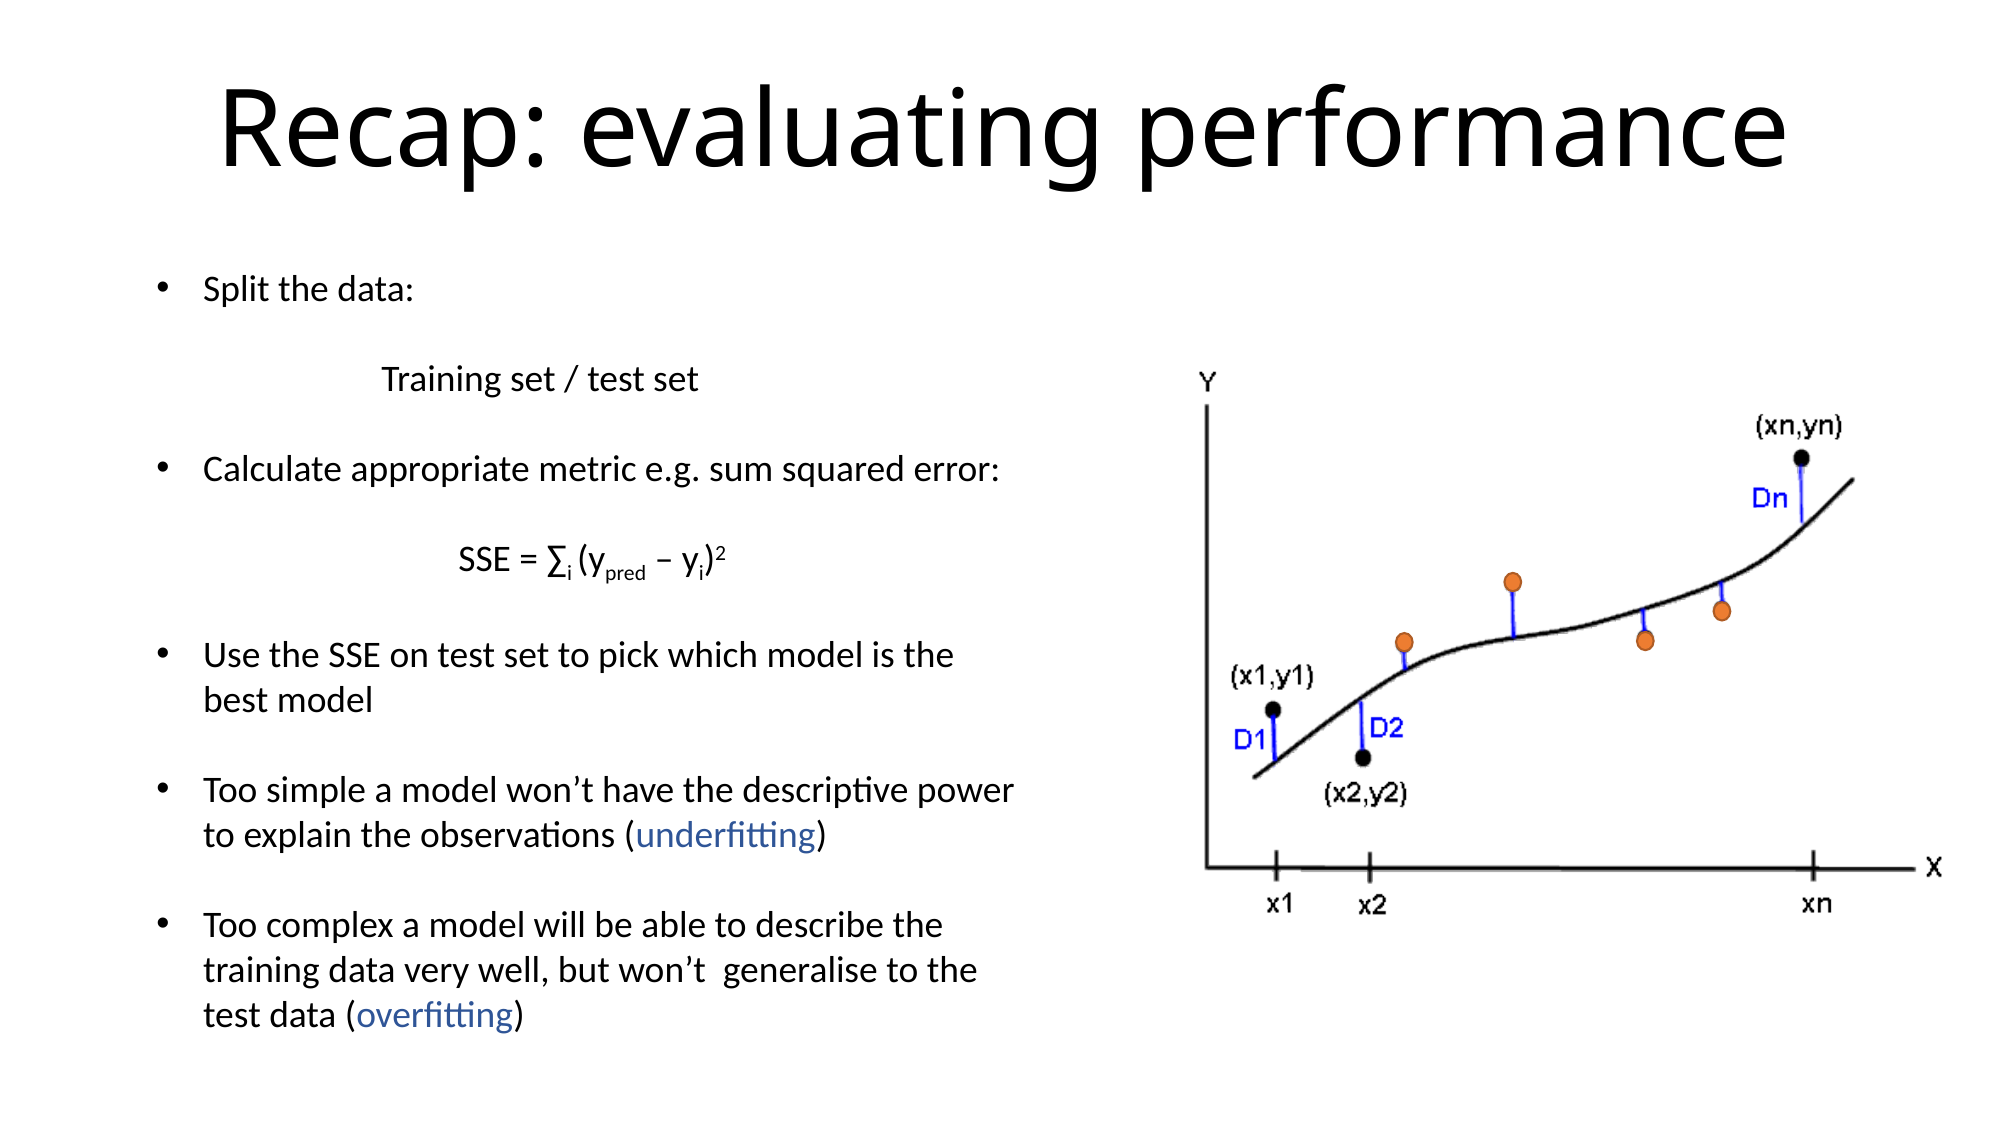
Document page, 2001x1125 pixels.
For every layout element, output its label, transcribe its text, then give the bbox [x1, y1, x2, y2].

picture [1191, 365, 1954, 918]
text_box Recap: evaluating performance [141, 0, 1867, 198]
text_box Split the data: Training set / test set Calculate appropriate metric e.g. sum squared error: SSE = ∑i (ypred – yi)2 Use the SSE on test set to pick which model is the best model Too simple a model won’t have the descriptive power to explain the observations (underfitting) Too complex a model will be able to describe the training data very well, but won’t generalise to the test data (overfitting) [141, 256, 1043, 1043]
